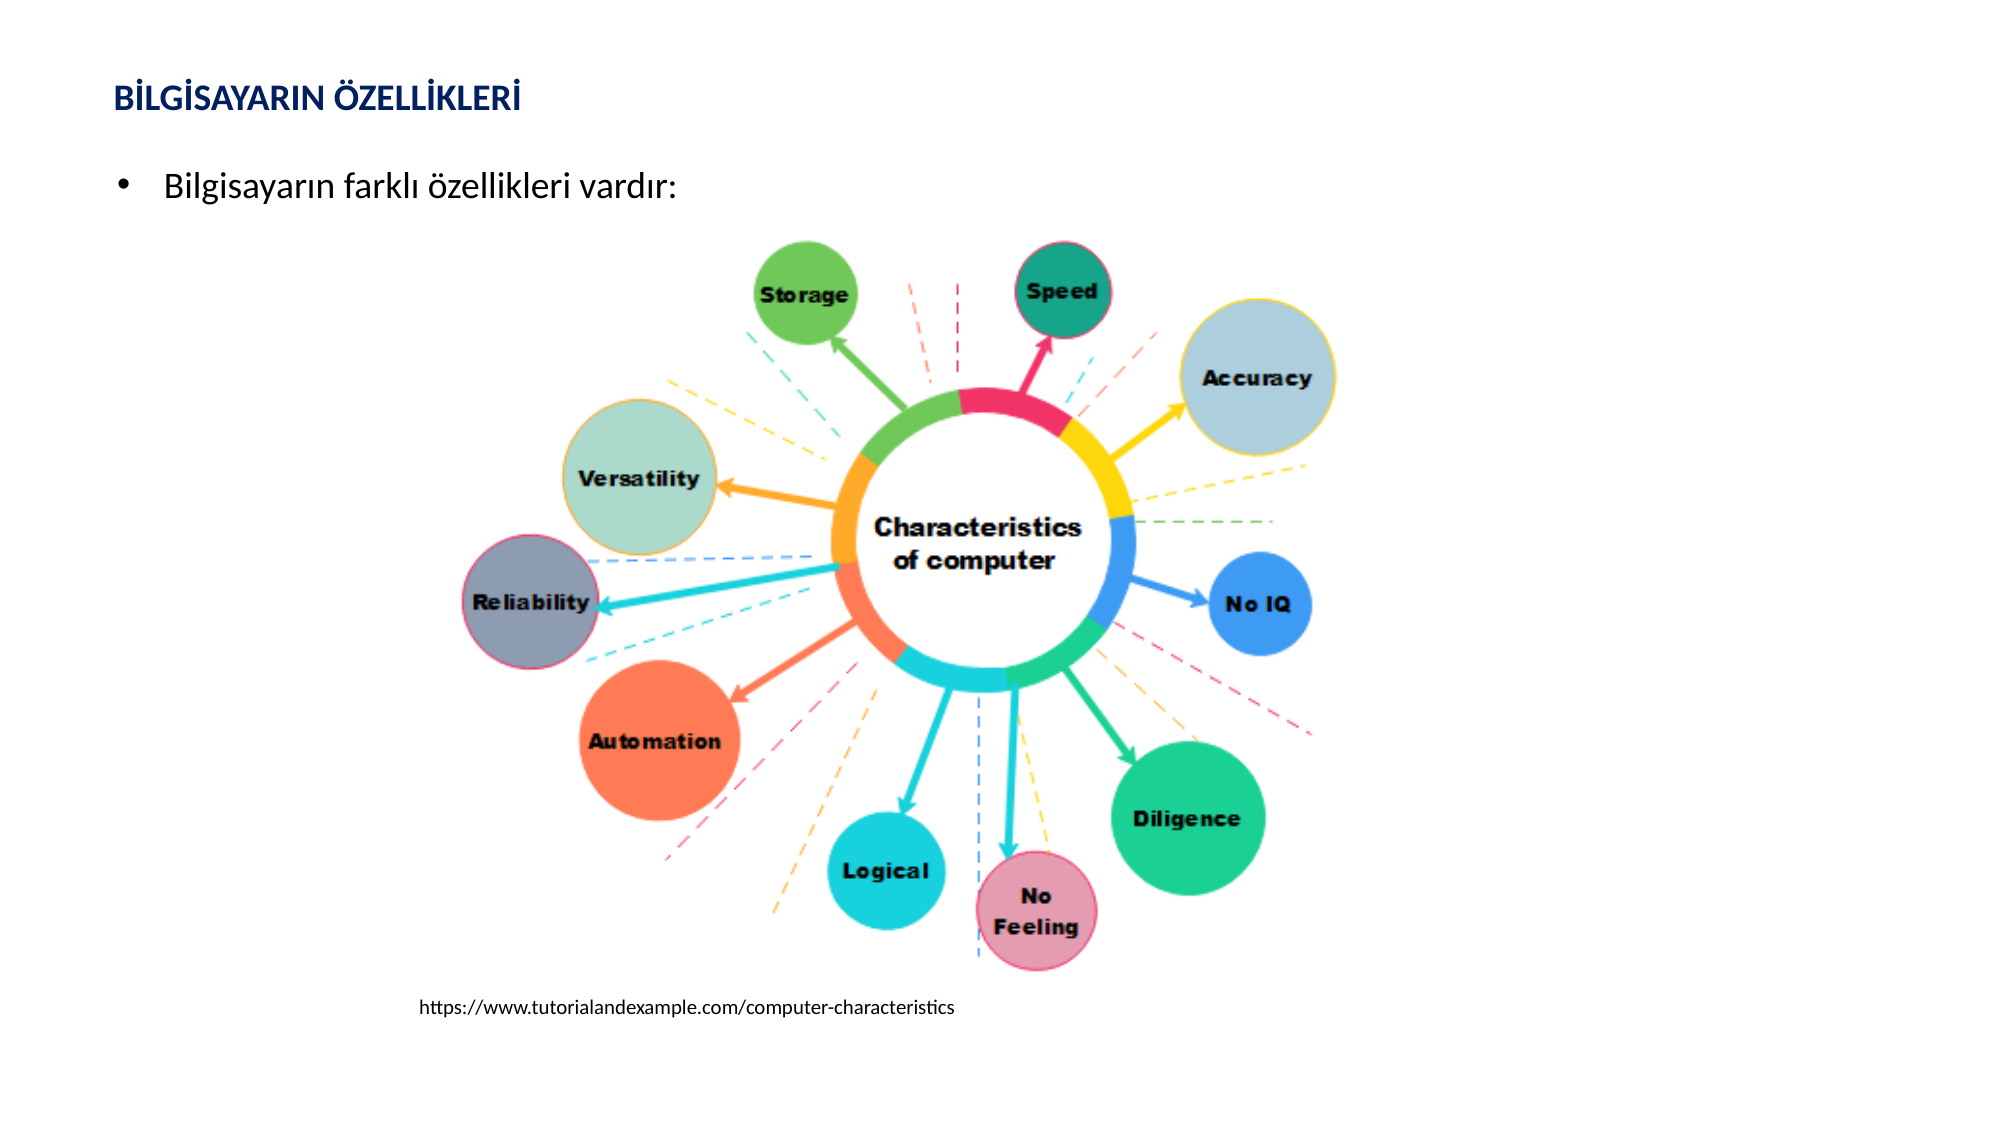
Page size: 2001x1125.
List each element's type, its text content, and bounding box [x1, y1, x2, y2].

text_box Bilgisayarın farklı özellikleri vardır: [102, 153, 694, 214]
text_box https://www.tutorialandexample.com/computer-characteristics [404, 986, 970, 1027]
text_box BİLGİSAYARIN ÖZELLİKLERİ [99, 65, 988, 126]
picture [418, 214, 1386, 987]
